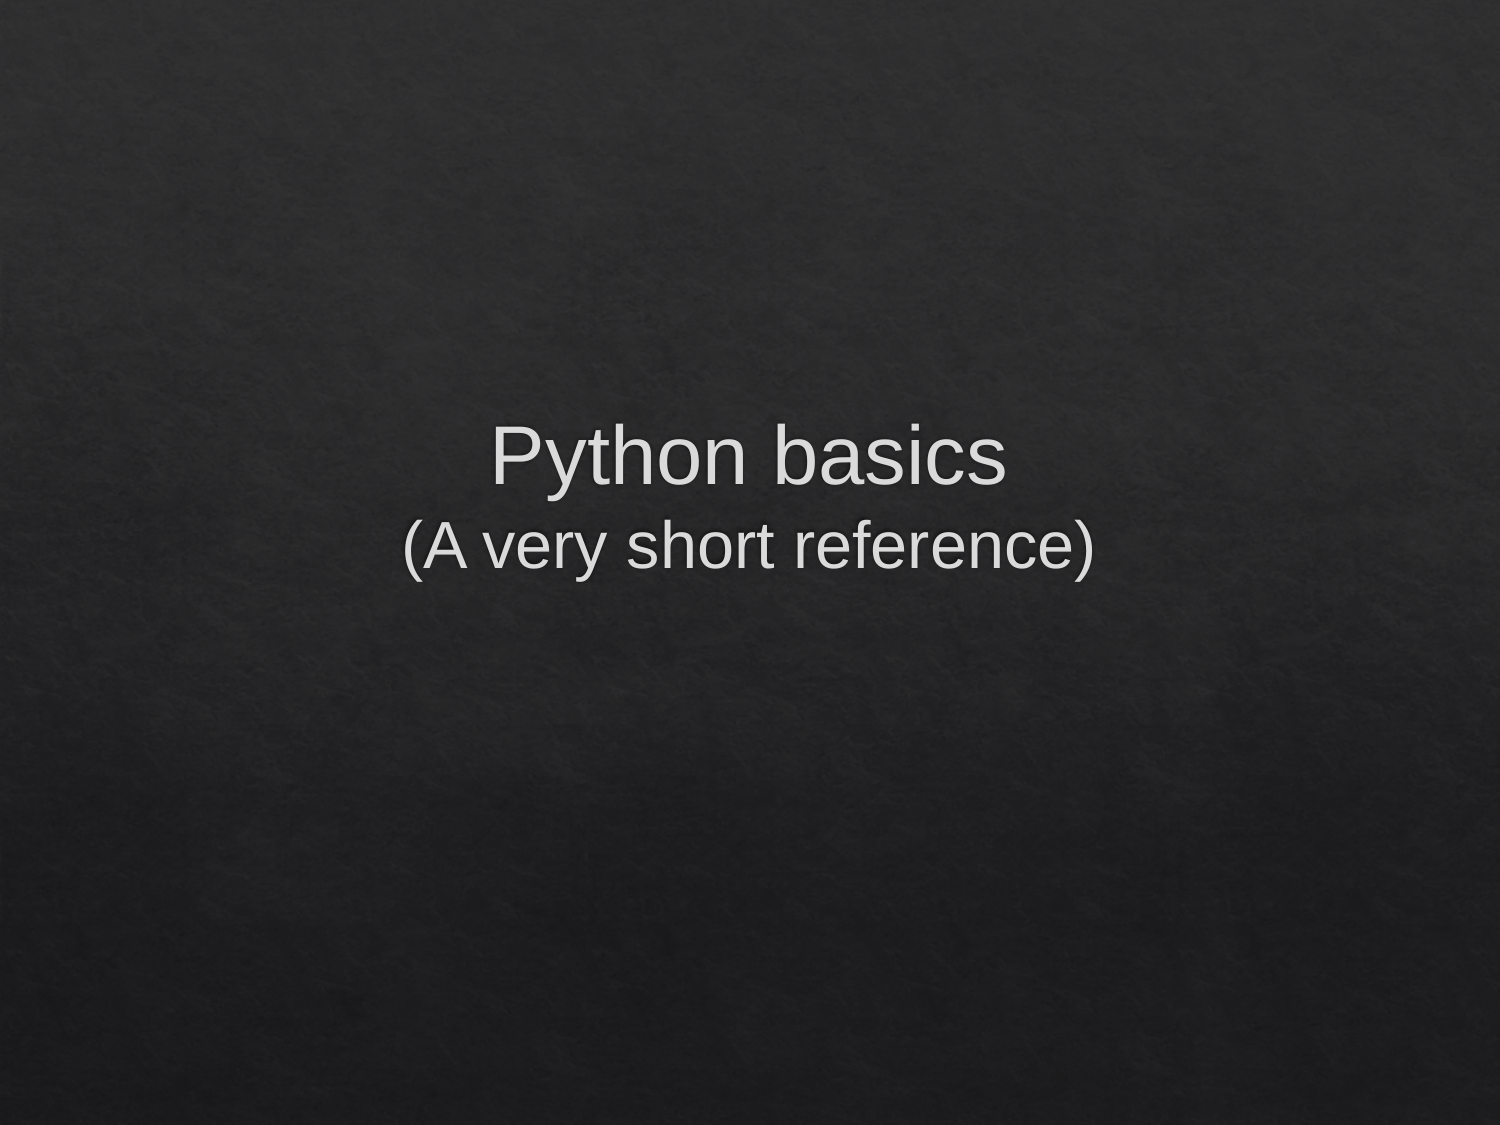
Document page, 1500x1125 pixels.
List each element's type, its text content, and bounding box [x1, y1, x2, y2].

title Python basics (A very short reference) [159, 288, 1340, 589]
